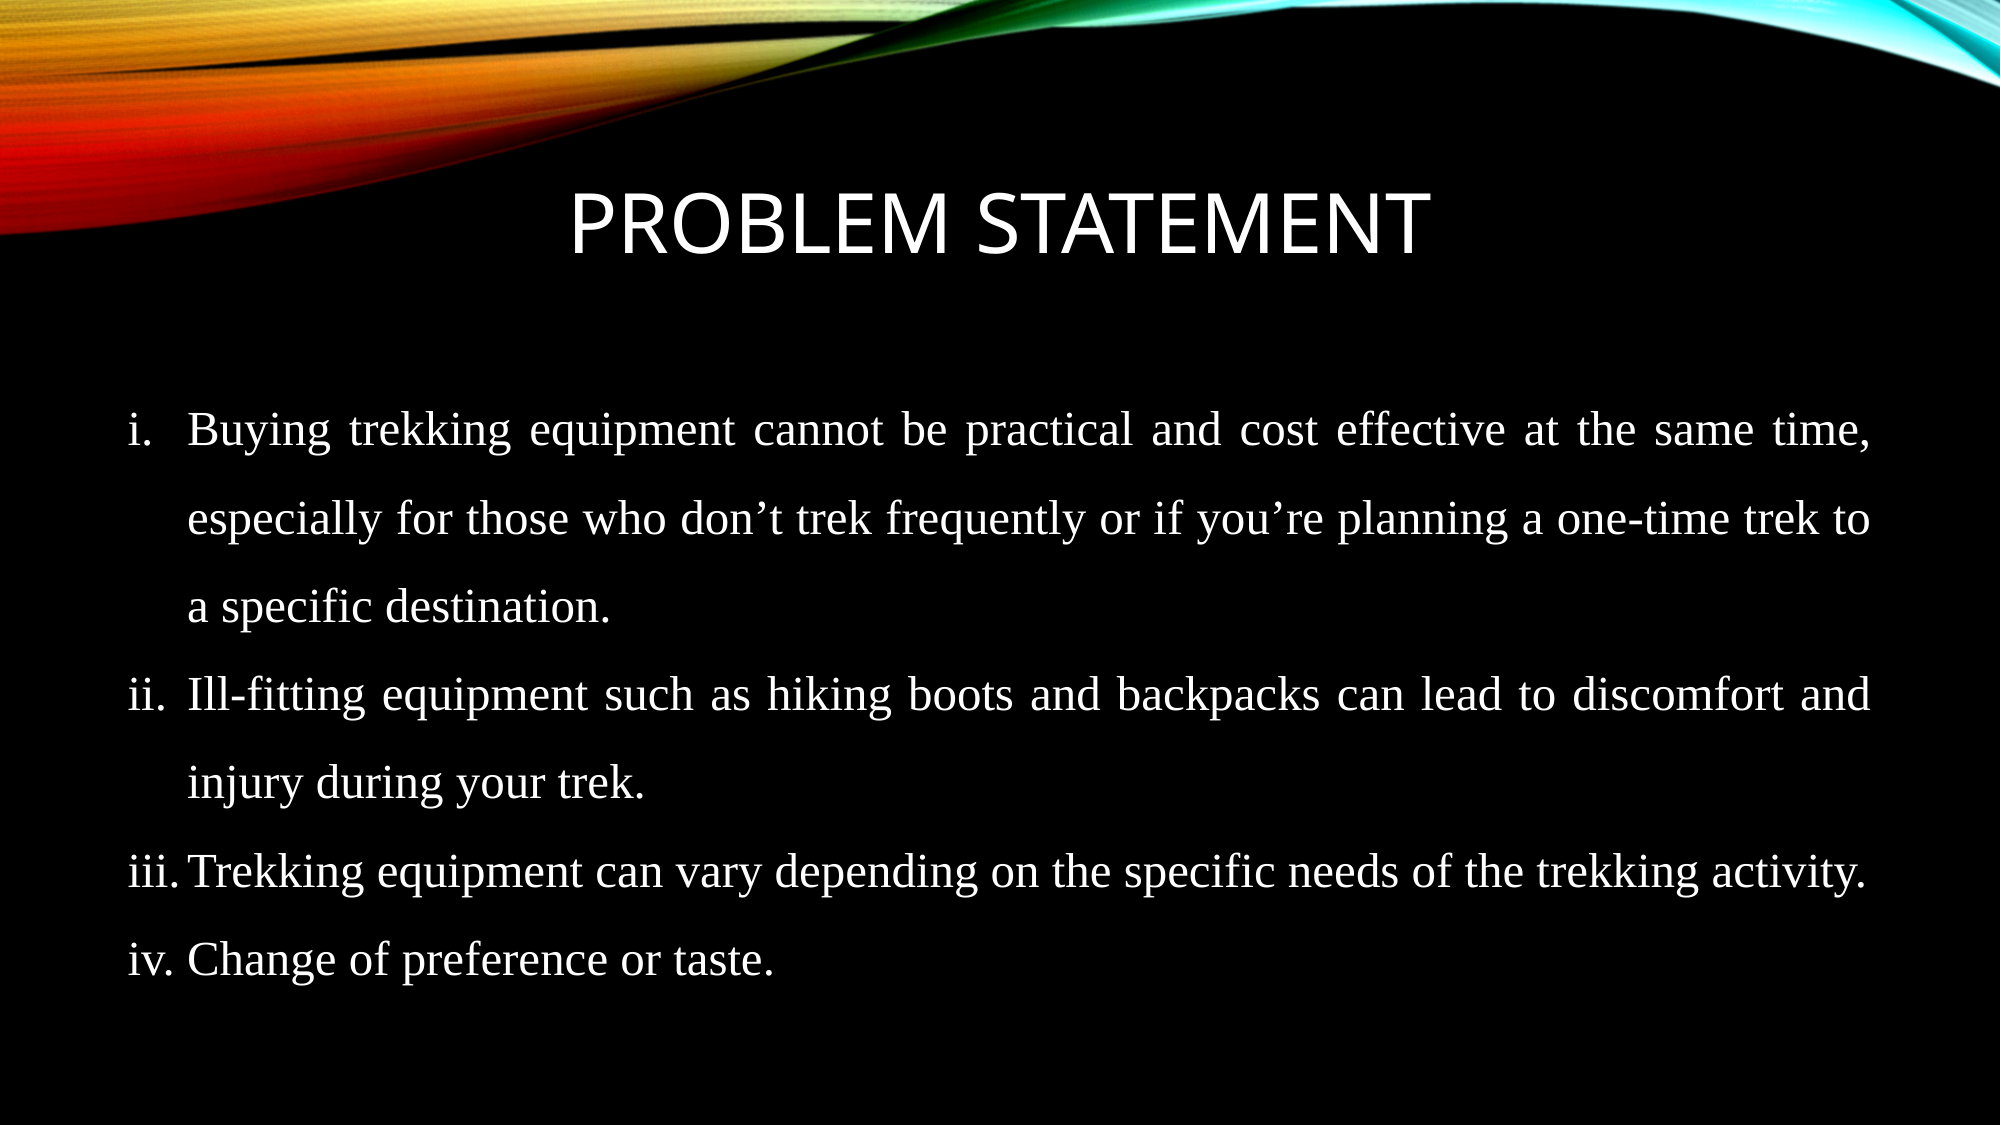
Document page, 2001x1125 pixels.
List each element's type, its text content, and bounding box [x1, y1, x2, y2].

title Problem statement [293, 120, 1707, 333]
list Buying trekking equipment cannot be practical and cost effective at the same time, especially for those who don’t trek frequently or if you’re planning a one-time trek to a specific destination. Ill-fitting equipment such as hiking boots and backpacks can lead to discomfort and injury during your trek. Trekking equipment can vary depending on the specific needs of the trekking activity. Change of preference or taste. [112, 360, 1888, 1021]
picture [0, 0, 2000, 237]
